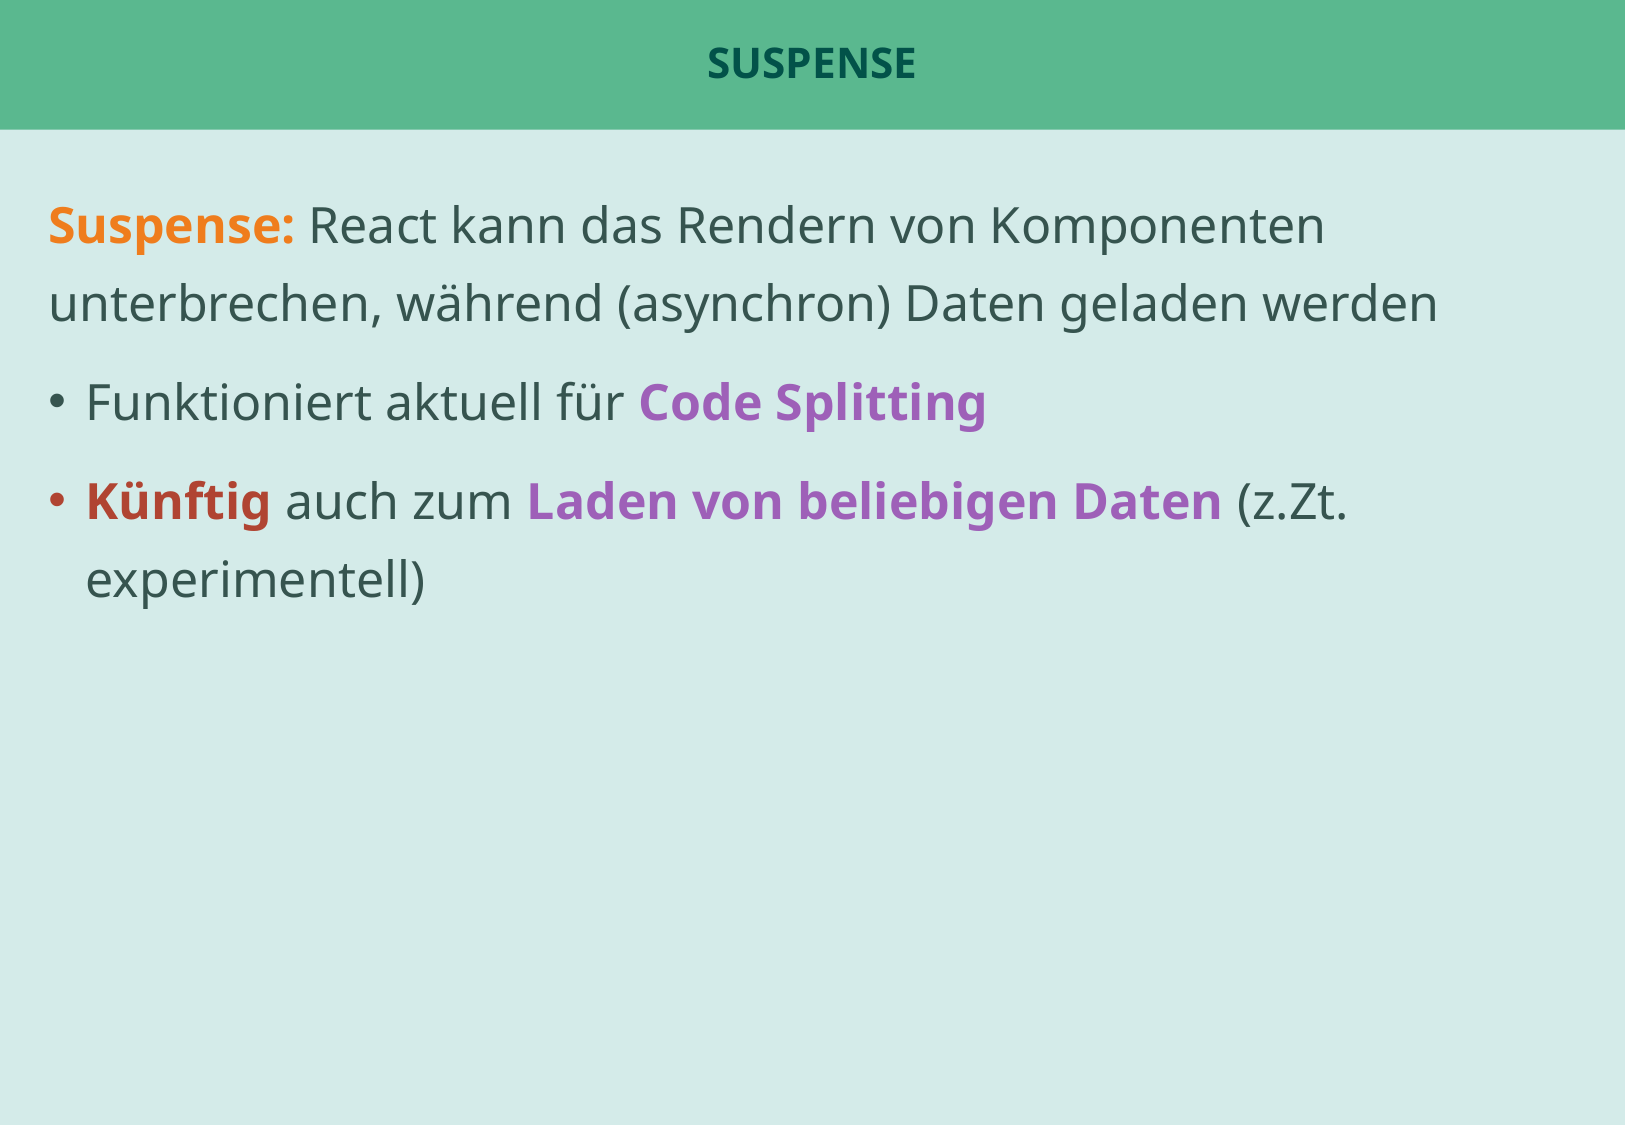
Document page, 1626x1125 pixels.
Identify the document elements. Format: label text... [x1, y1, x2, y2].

title Suspense [0, 0, 1625, 130]
list Suspense: React kann das Rendern von Komponenten unterbrechen, während (asynchron) Daten geladen werden Funktioniert aktuell für Code Splitting Künftig auch zum Laden von beliebigen Daten (z.Zt. experimentell) [33, 168, 1592, 1043]
